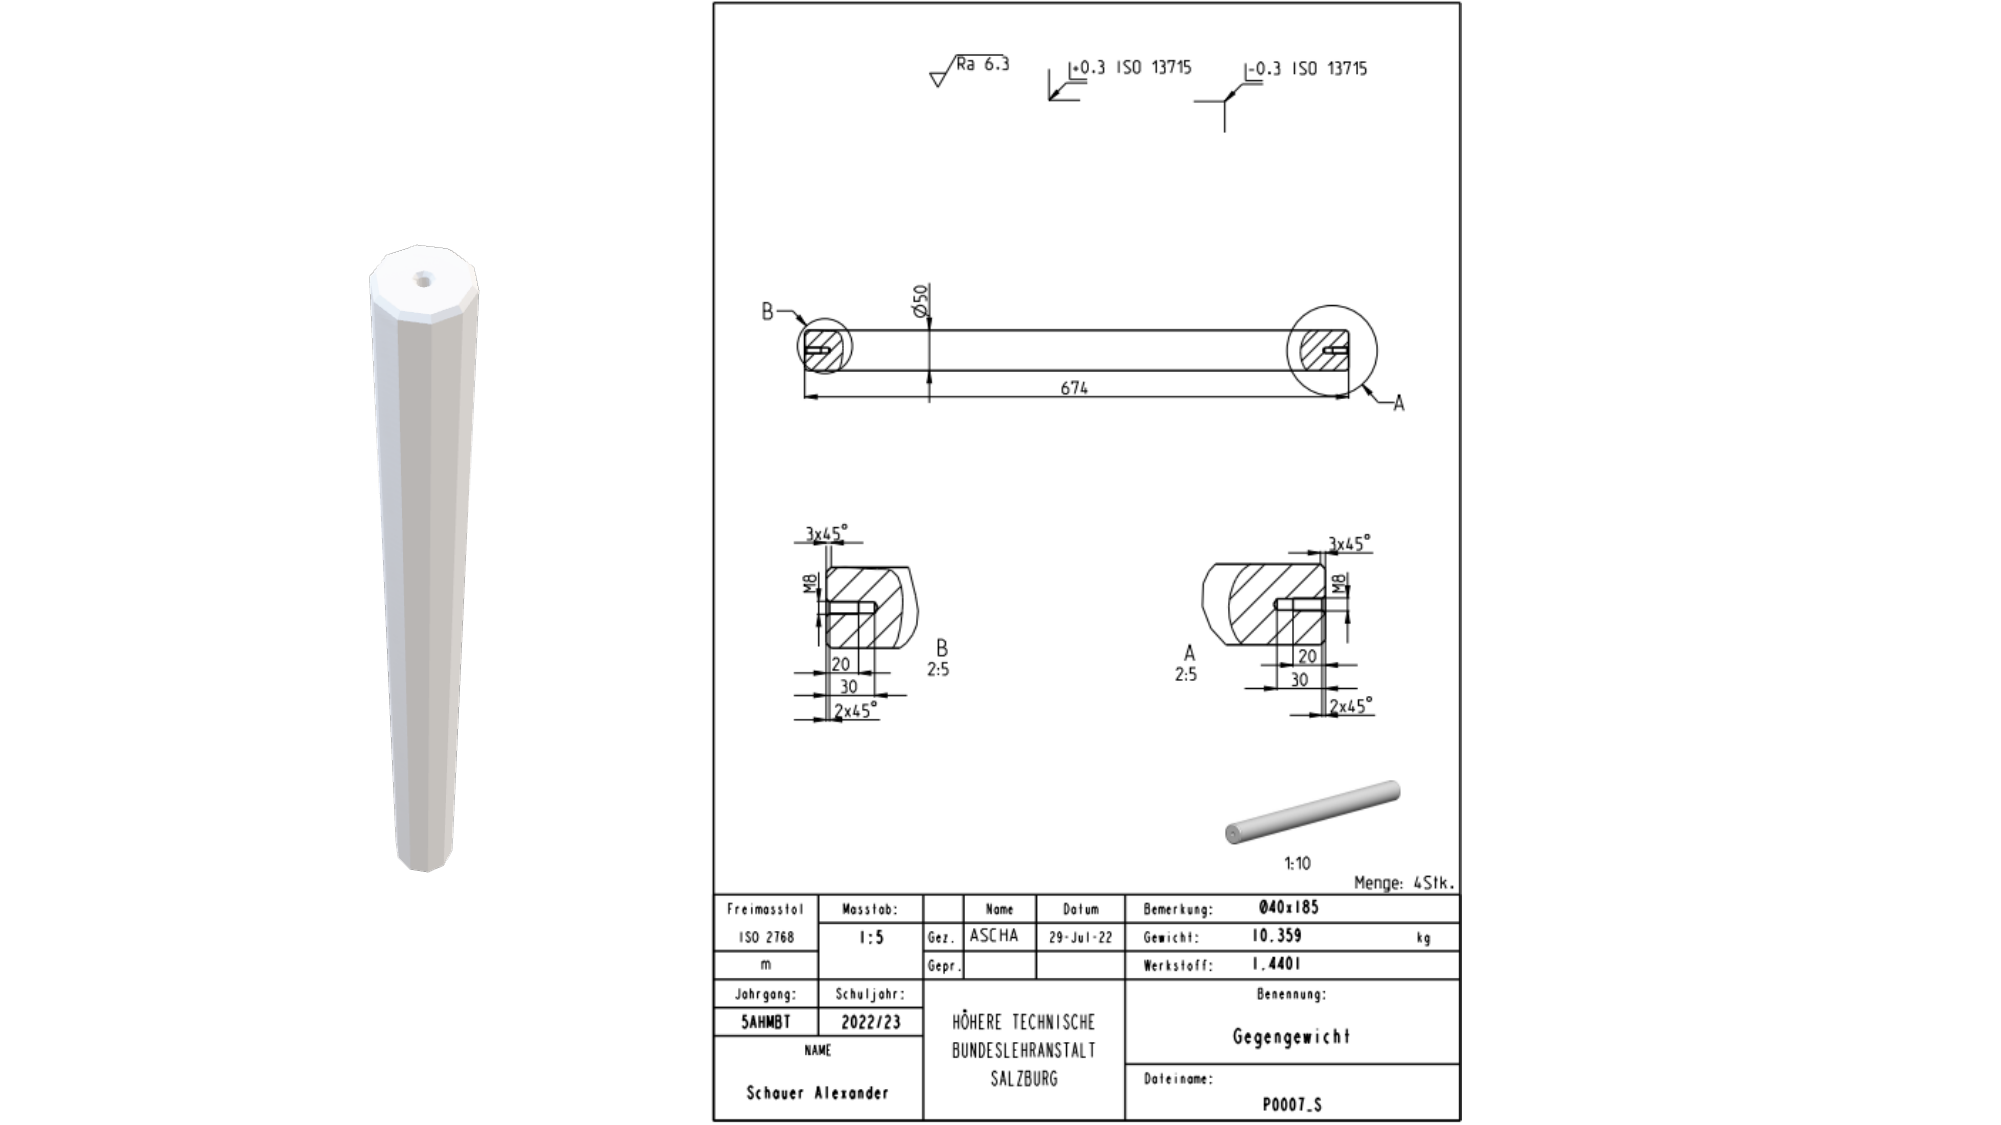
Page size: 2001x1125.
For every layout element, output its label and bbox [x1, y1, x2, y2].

picture [710, 0, 1462, 1125]
picture [357, 238, 491, 1075]
